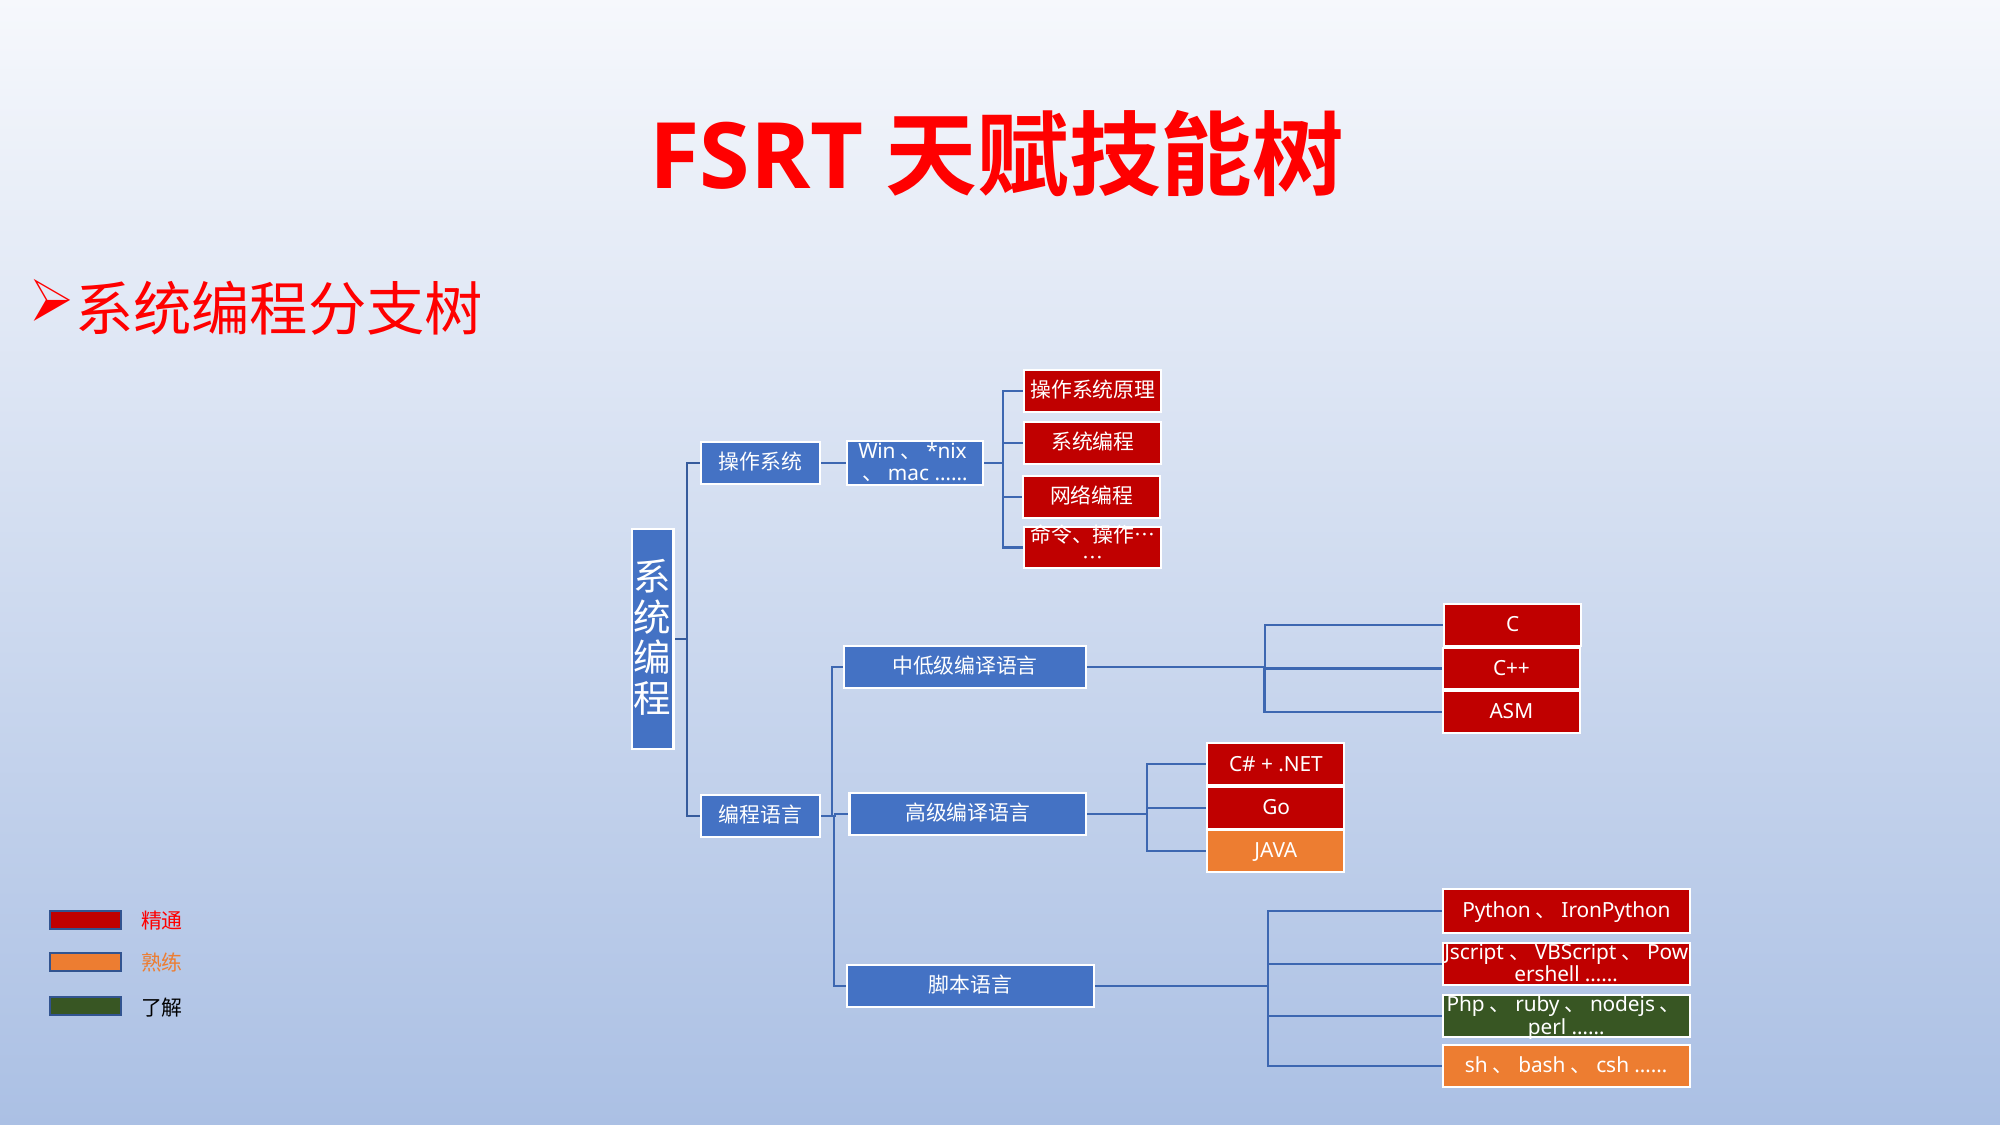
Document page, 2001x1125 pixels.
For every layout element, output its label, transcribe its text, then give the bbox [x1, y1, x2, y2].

list 系统编程分支树 [13, 272, 1981, 1106]
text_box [19, 362, 1981, 1087]
title FSRT天赋技能树 [13, 59, 1981, 259]
